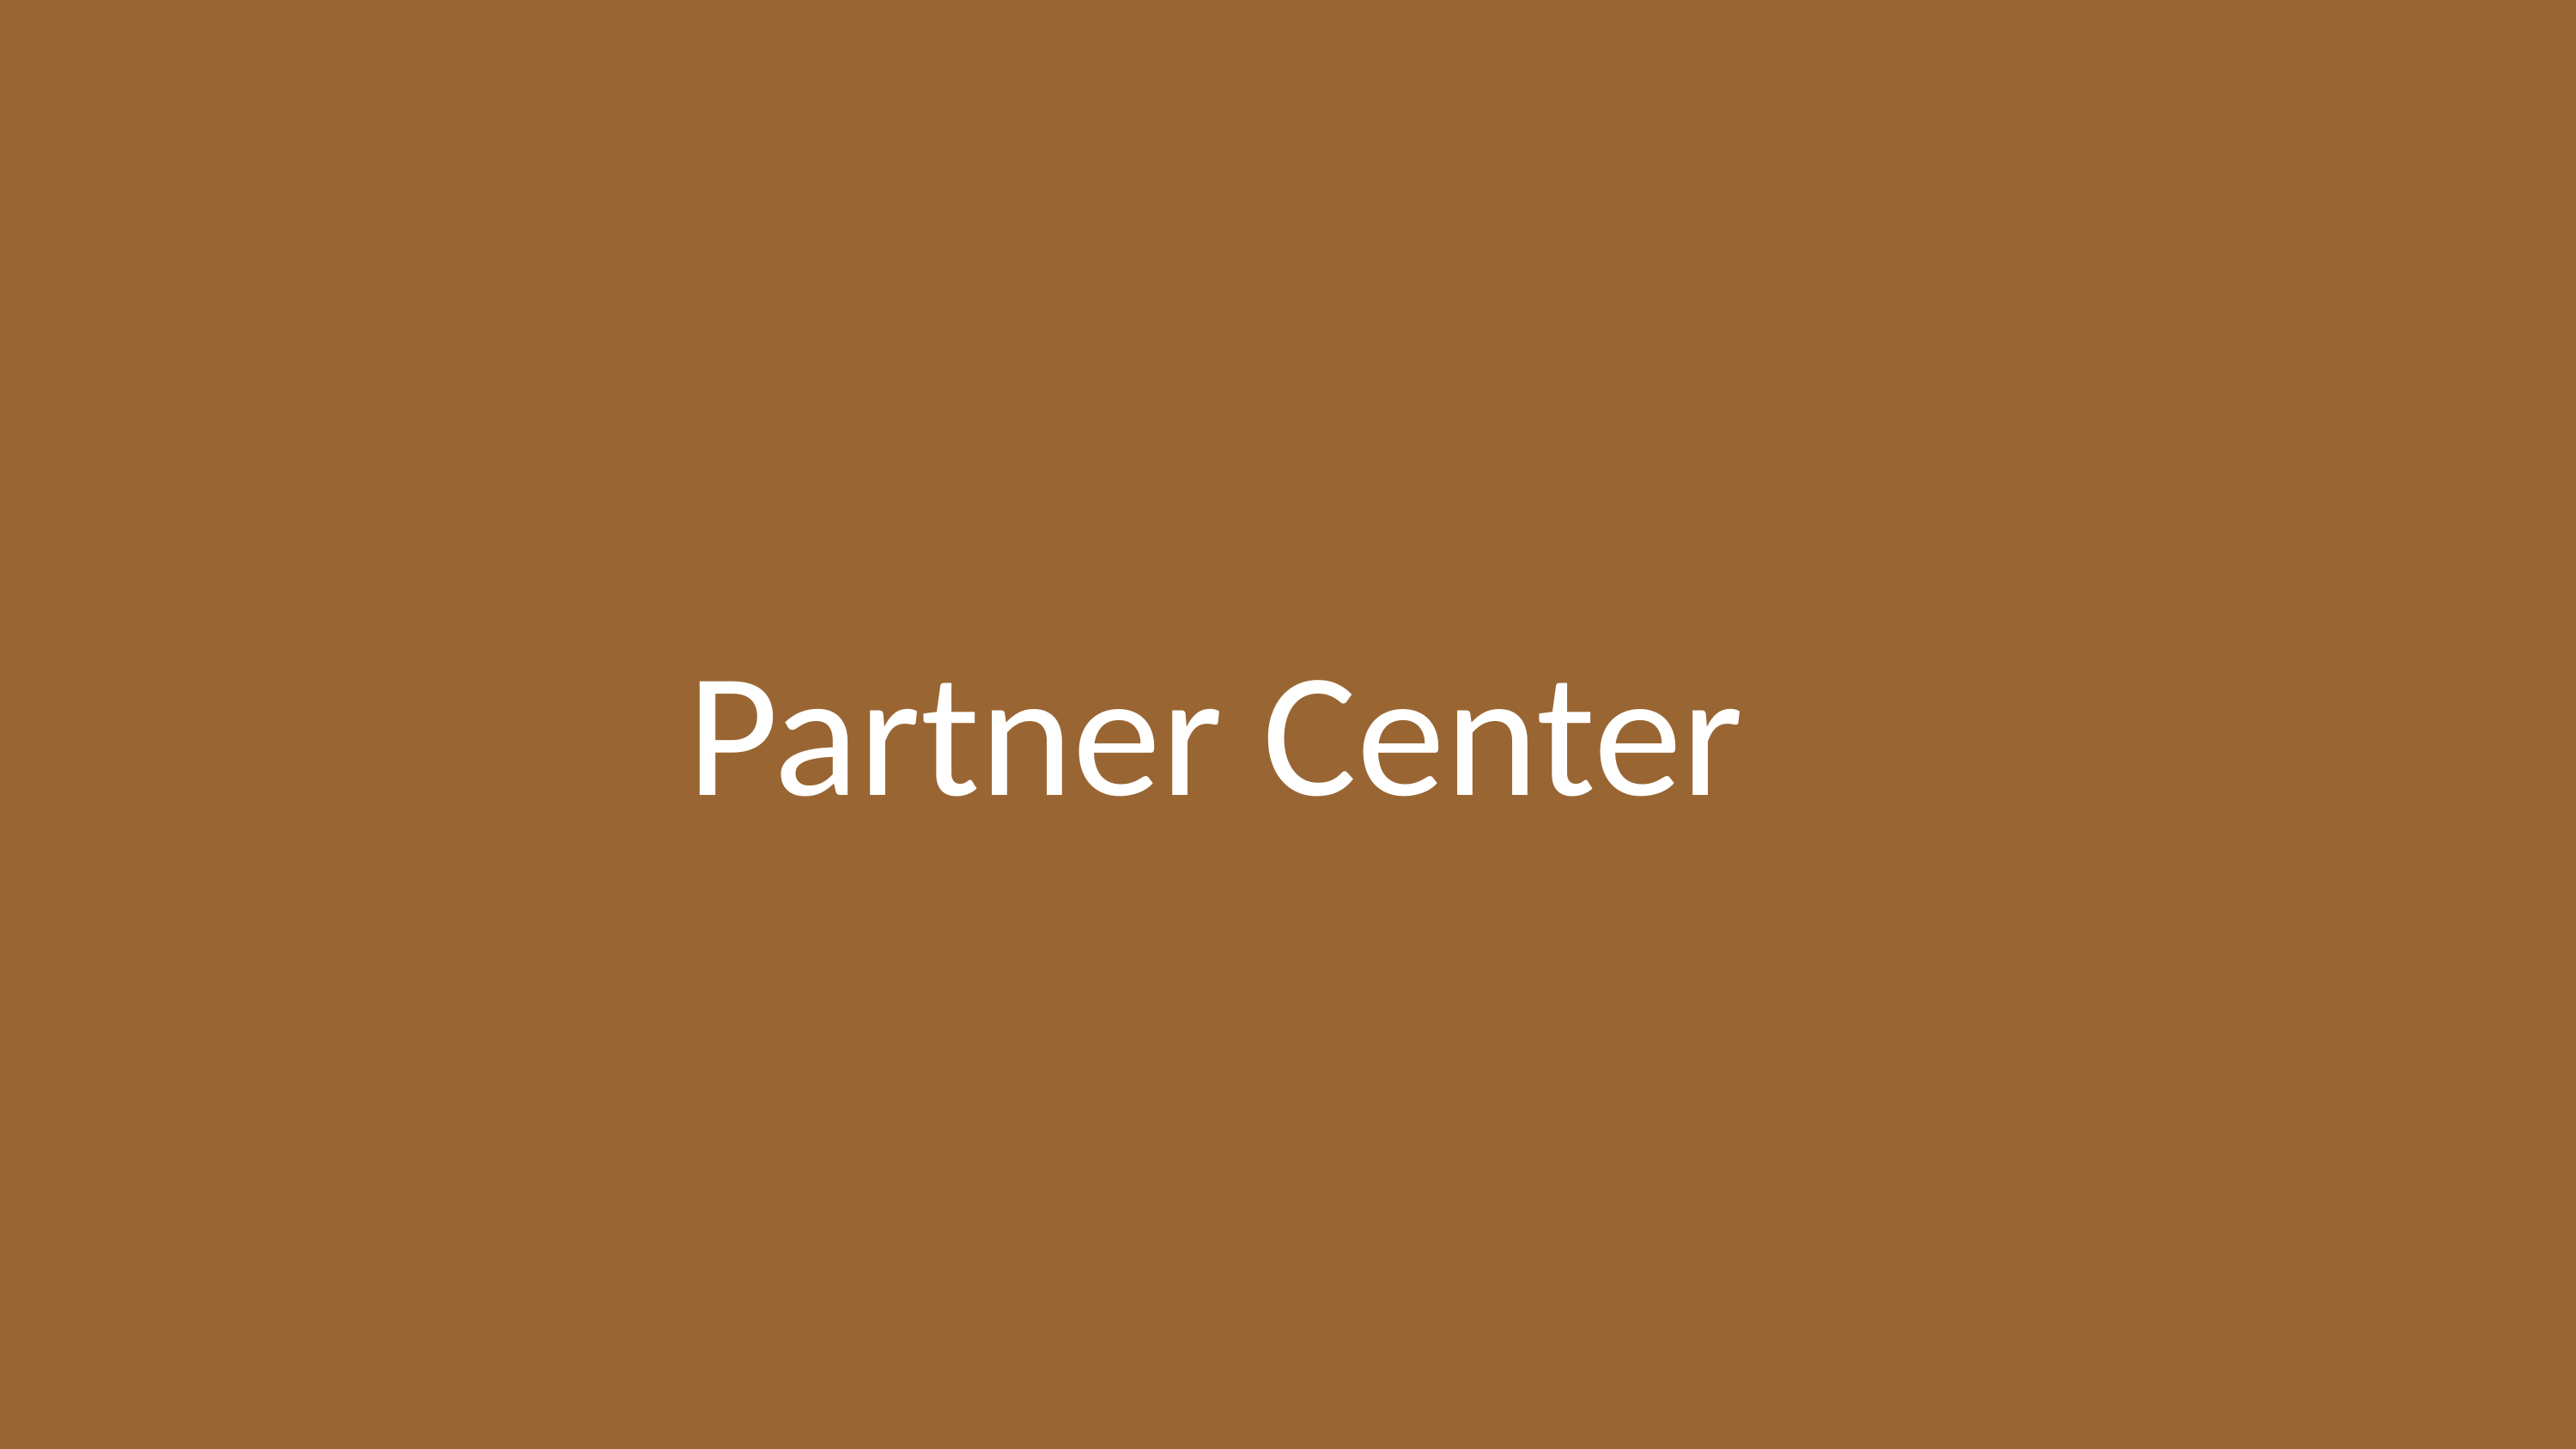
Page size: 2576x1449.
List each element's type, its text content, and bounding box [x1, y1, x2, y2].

title Partner Center [131, 659, 2300, 790]
